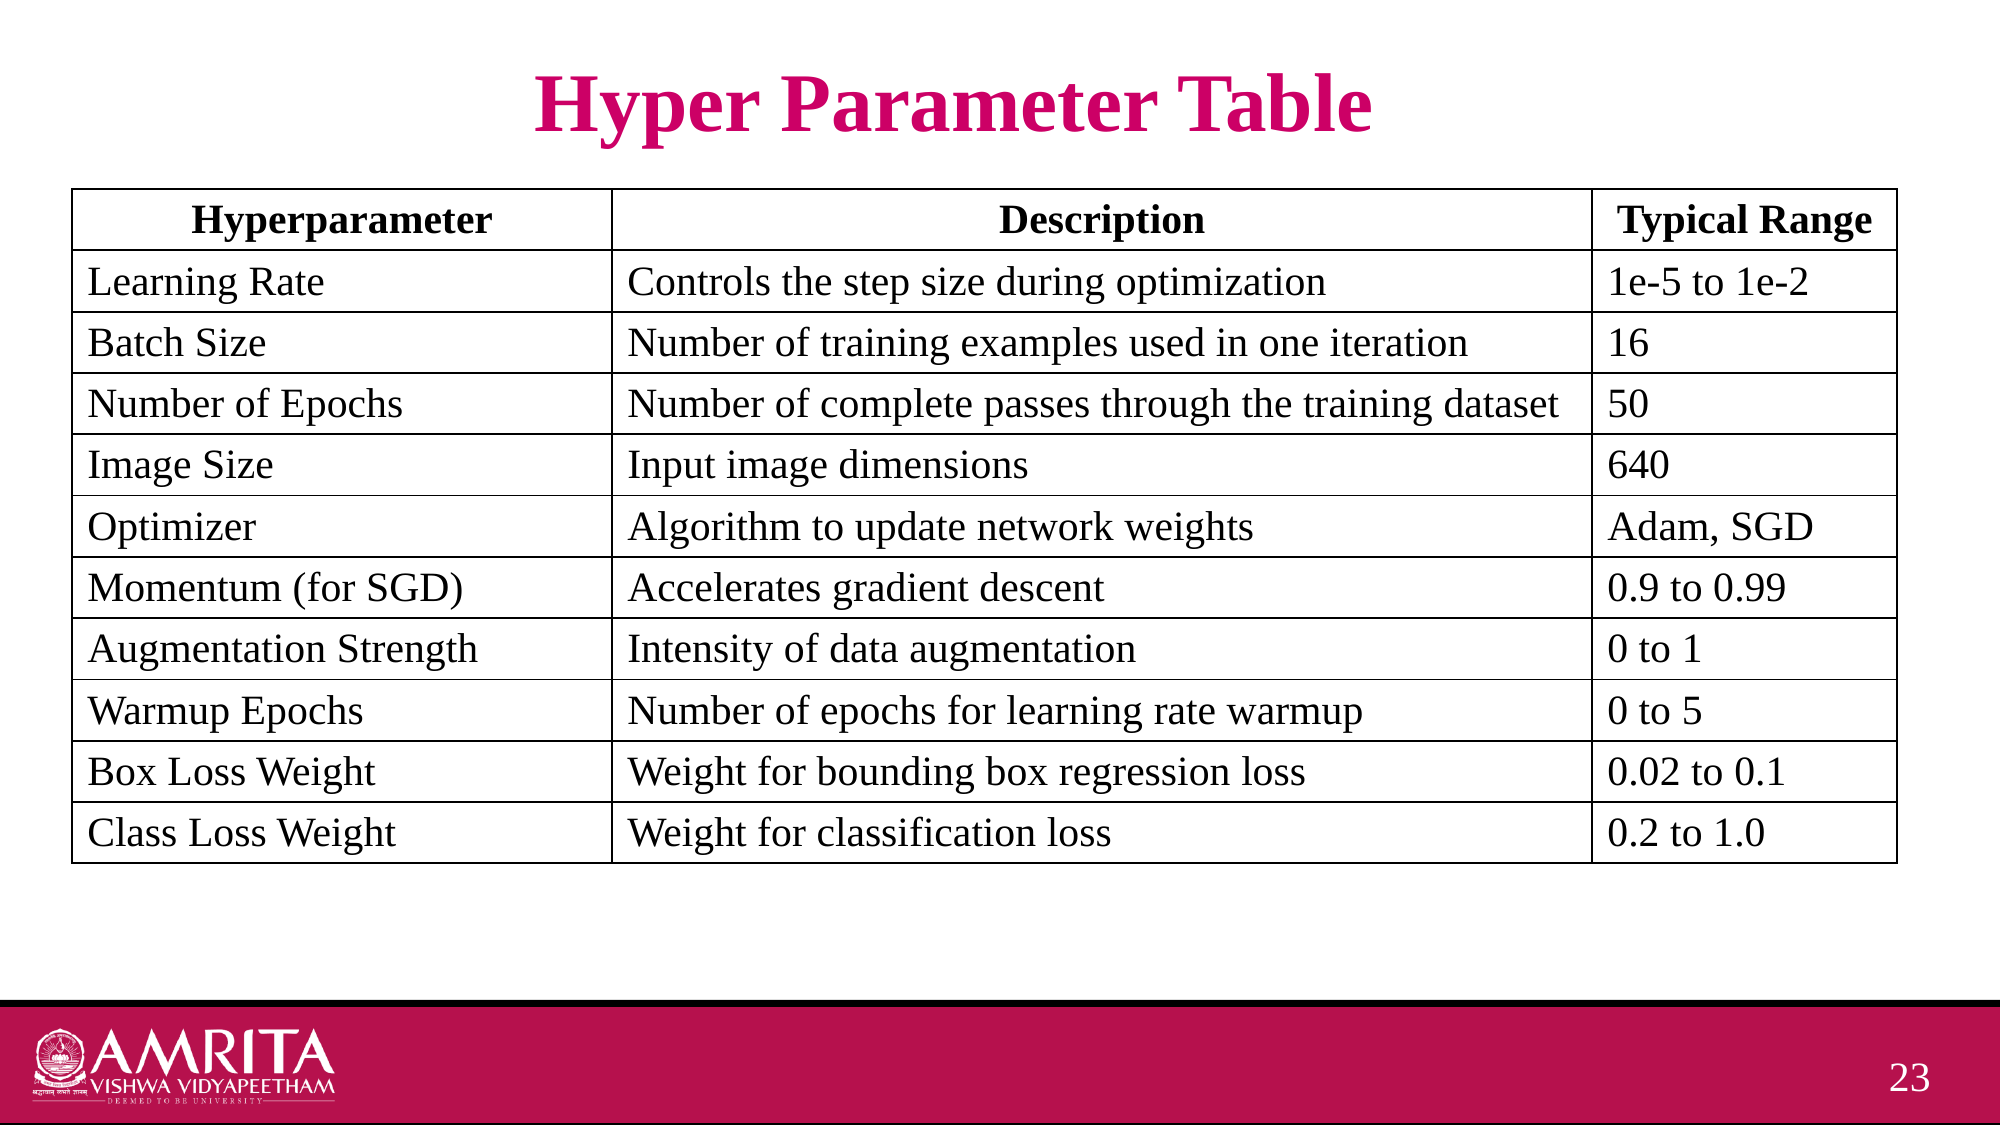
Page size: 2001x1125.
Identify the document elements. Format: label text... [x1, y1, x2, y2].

table_cell Adam, SGD [1593, 496, 1896, 556]
table_cell 640 [1593, 435, 1896, 495]
table_cell Input image dimensions [613, 435, 1591, 495]
table_cell Weight for bounding box regression loss [613, 742, 1591, 801]
table_cell Intensity of data augmentation [613, 619, 1591, 679]
table_cell 0.2 to 1.0 [1593, 803, 1896, 862]
table_cell Image Size [73, 435, 611, 495]
table_cell Box Loss Weight [73, 742, 611, 801]
table_cell 50 [1593, 374, 1896, 433]
table_cell Number of complete passes through the training dataset [613, 374, 1591, 433]
table_header Typical Range [1593, 190, 1896, 249]
table_cell 0 to 1 [1593, 619, 1896, 679]
table_cell Number of Epochs [73, 374, 611, 433]
table_cell Batch Size [73, 313, 611, 372]
title Hyper Parameter Table [519, 51, 1424, 162]
table_cell Algorithm to update network weights [613, 496, 1591, 556]
table_header Description [613, 190, 1591, 249]
table_cell Optimizer [73, 496, 611, 556]
table_cell Weight for classification loss [613, 803, 1591, 862]
table_cell Augmentation Strength [73, 619, 611, 679]
table_cell Class Loss Weight [73, 803, 611, 862]
table_cell 0.02 to 0.1 [1593, 742, 1896, 801]
table_cell Controls the step size during optimization [613, 251, 1591, 311]
picture [24, 1011, 343, 1113]
table_cell Accelerates gradient descent [613, 558, 1591, 617]
table_cell Number of training examples used in one iteration [613, 313, 1591, 372]
table_cell 0 to 5 [1593, 680, 1896, 740]
table_cell Momentum (for SGD) [73, 558, 611, 617]
table_cell Number of epochs for learning rate warmup [613, 680, 1591, 740]
table_cell 0.9 to 0.99 [1593, 558, 1896, 617]
table_cell Warmup Epochs [73, 680, 611, 740]
table_cell Learning Rate [73, 251, 611, 311]
table_cell 16 [1593, 313, 1896, 372]
table_header Hyperparameter [73, 190, 611, 249]
table_cell 1e-5 to 1e-2 [1593, 251, 1896, 311]
